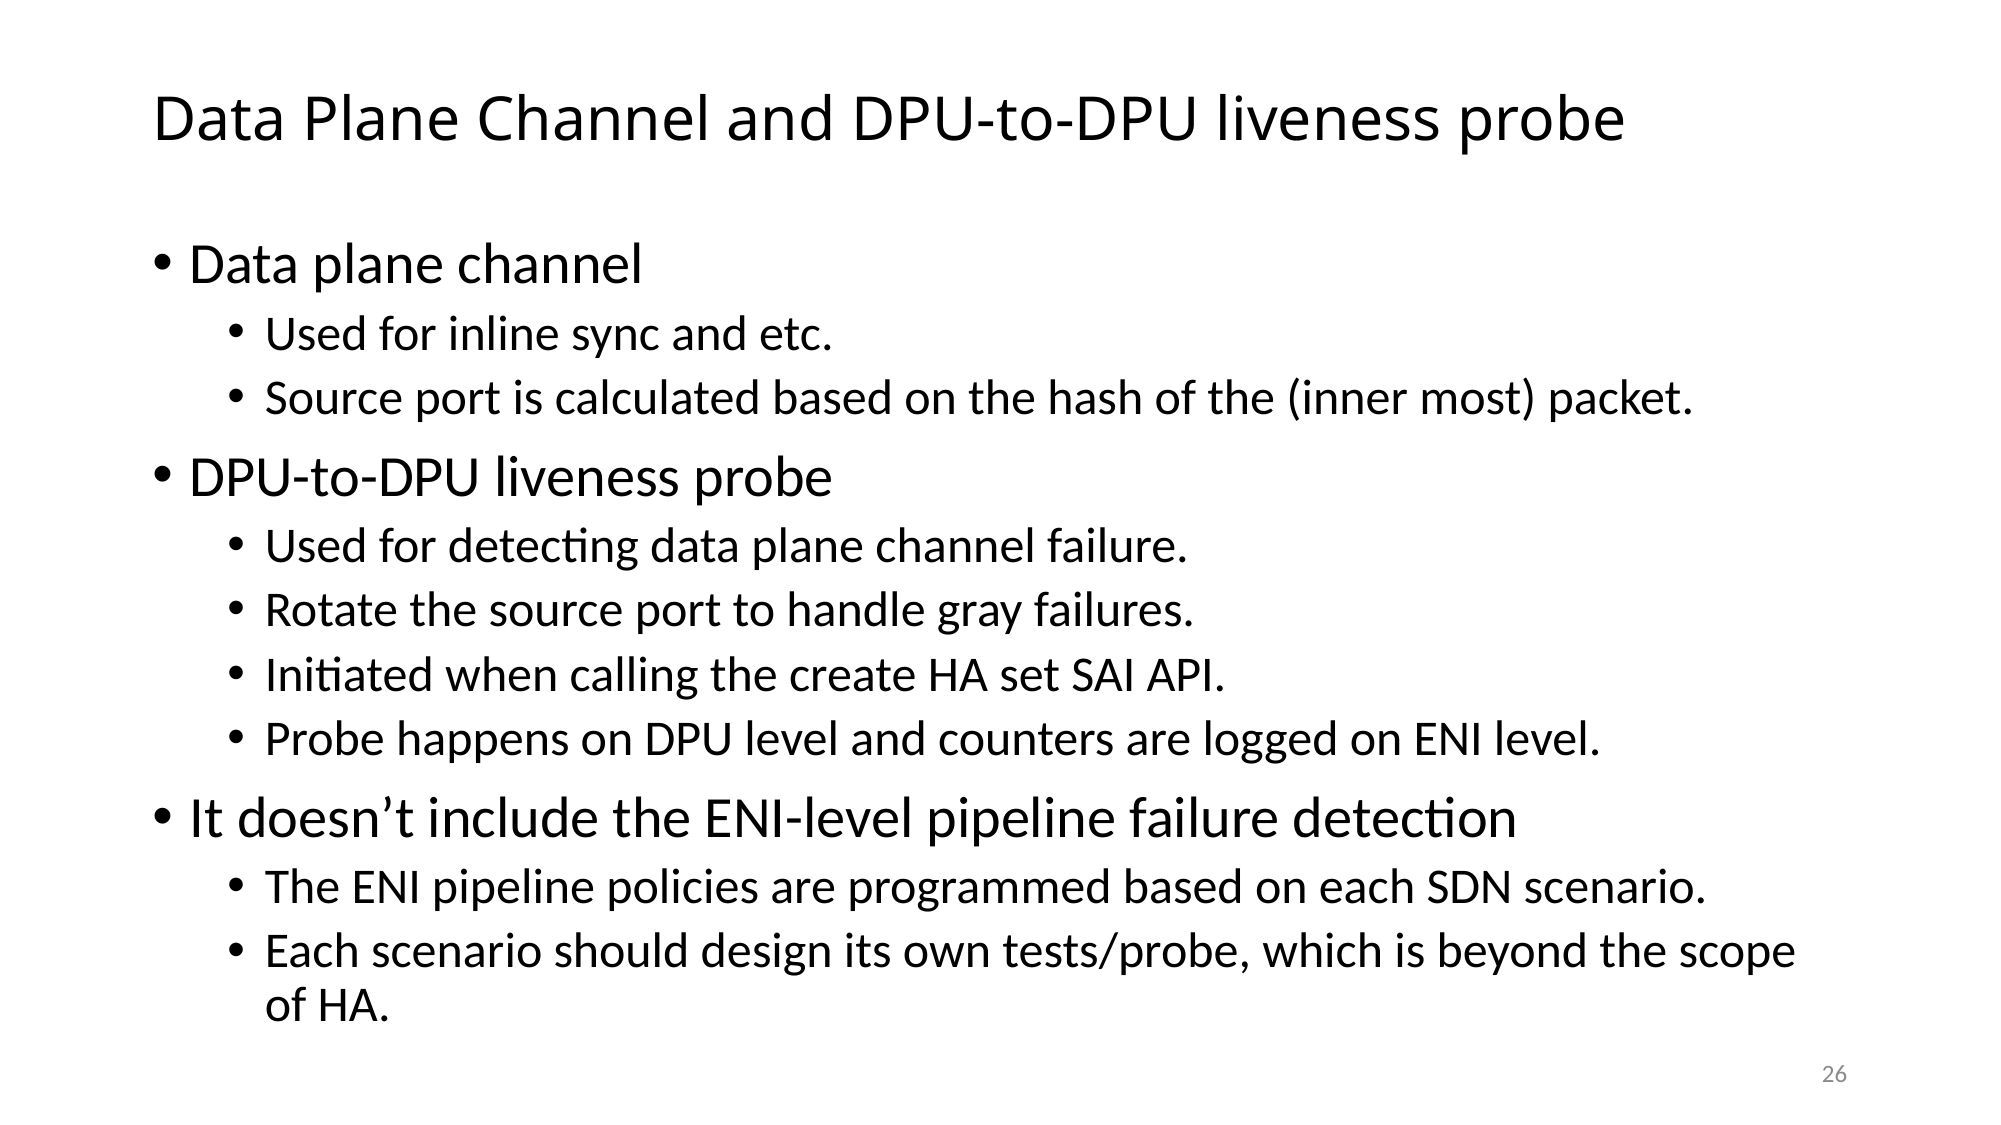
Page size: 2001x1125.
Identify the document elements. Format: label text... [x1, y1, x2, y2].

list Data plane channel Used for inline sync and etc. Source port is calculated based on the hash of the (inner most) packet. DPU-to-DPU liveness probe Used for detecting data plane channel failure. Rotate the source port to handle gray failures. Initiated when calling the create HA set SAI API. Probe happens on DPU level and counters are logged on ENI level. It doesn’t include the ENI-level pipeline failure detection The ENI pipeline policies are programmed based on each SDN scenario. Each scenario should design its own tests/probe, which is beyond the scope of HA. [137, 226, 1863, 1043]
slide_number 26 [1412, 1042, 1863, 1103]
title Data Plane Channel and DPU-to-DPU liveness probe [137, 59, 1863, 182]
